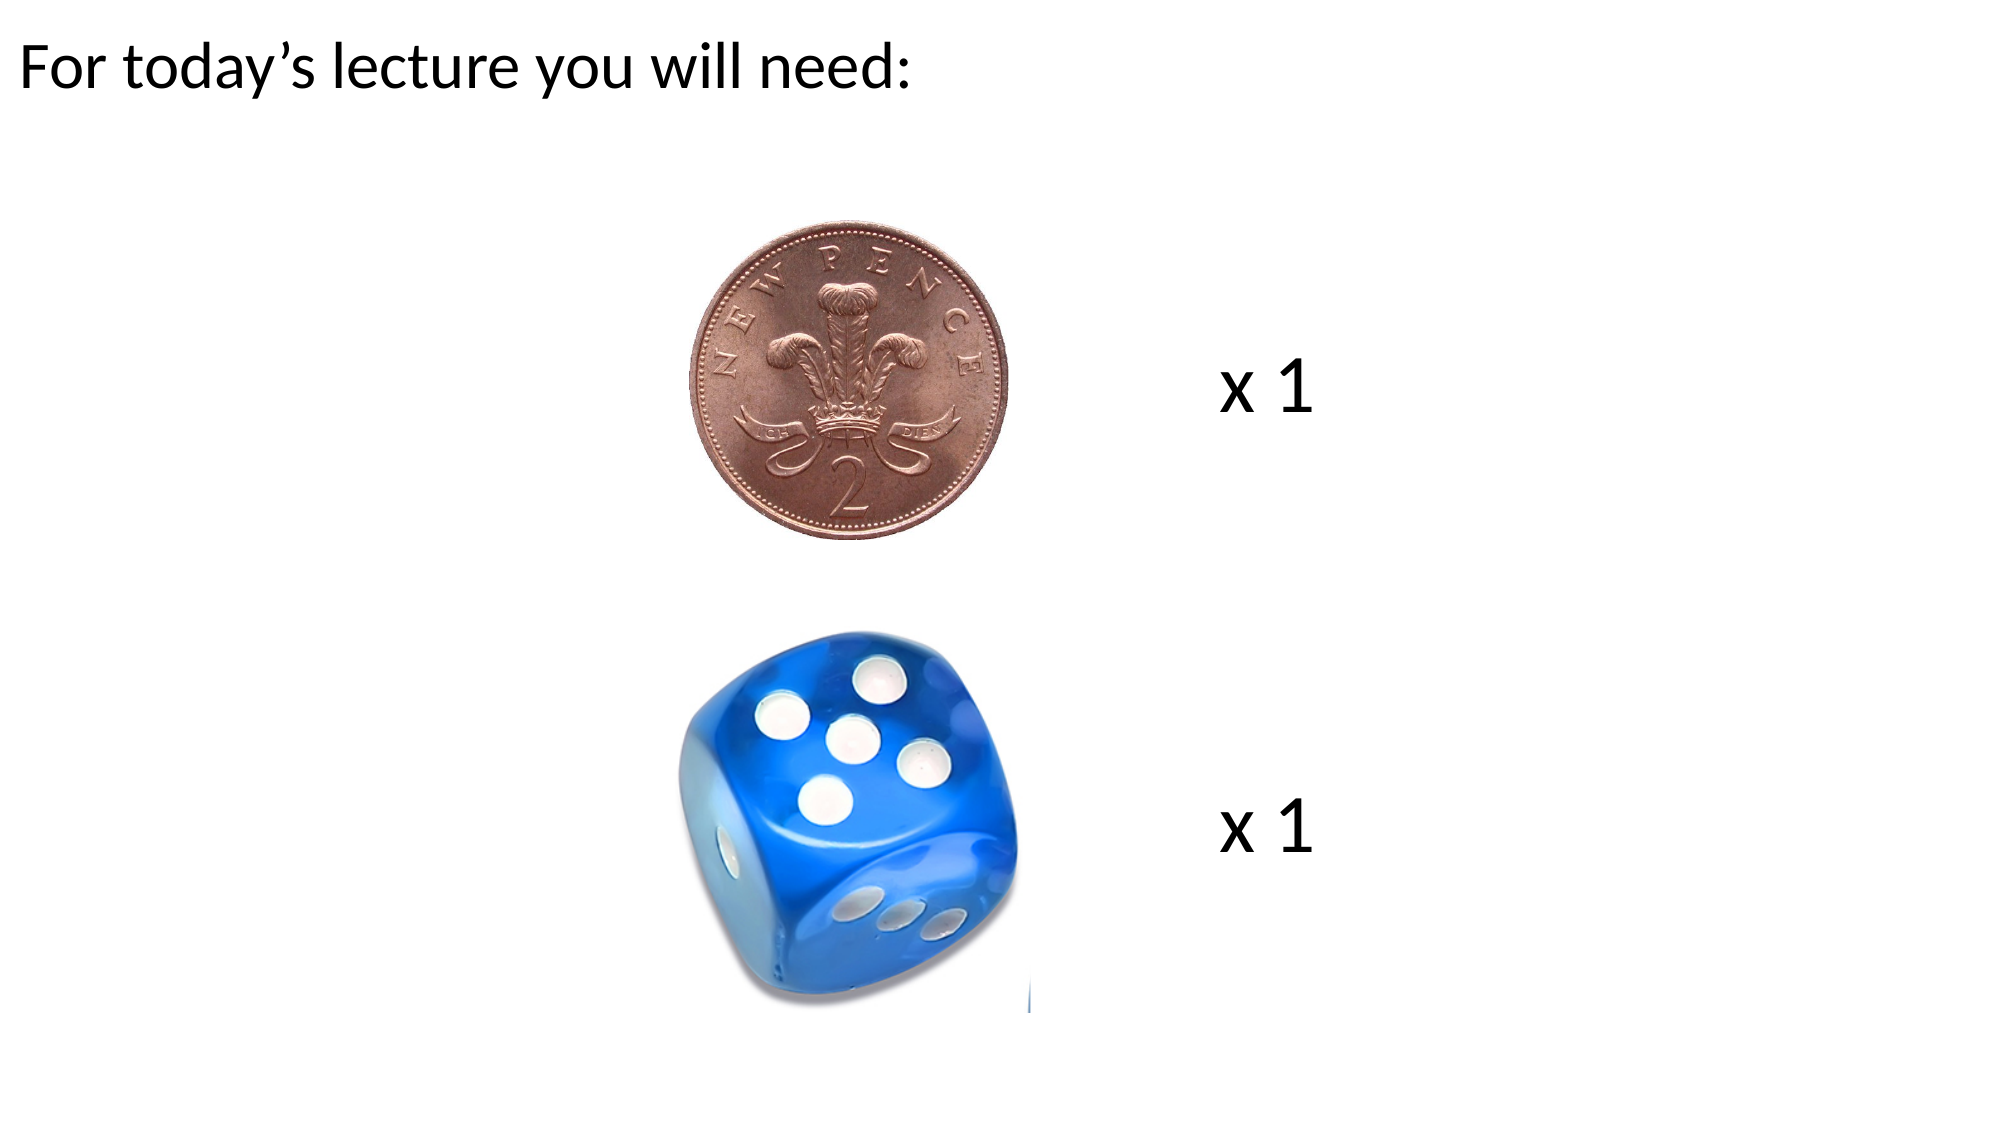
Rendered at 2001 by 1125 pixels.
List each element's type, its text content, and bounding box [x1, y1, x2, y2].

text_box For today’s lecture you will need: [5, 14, 929, 109]
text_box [689, 220, 1333, 540]
picture [667, 626, 1031, 1013]
text_box x 1 [1204, 761, 1332, 877]
